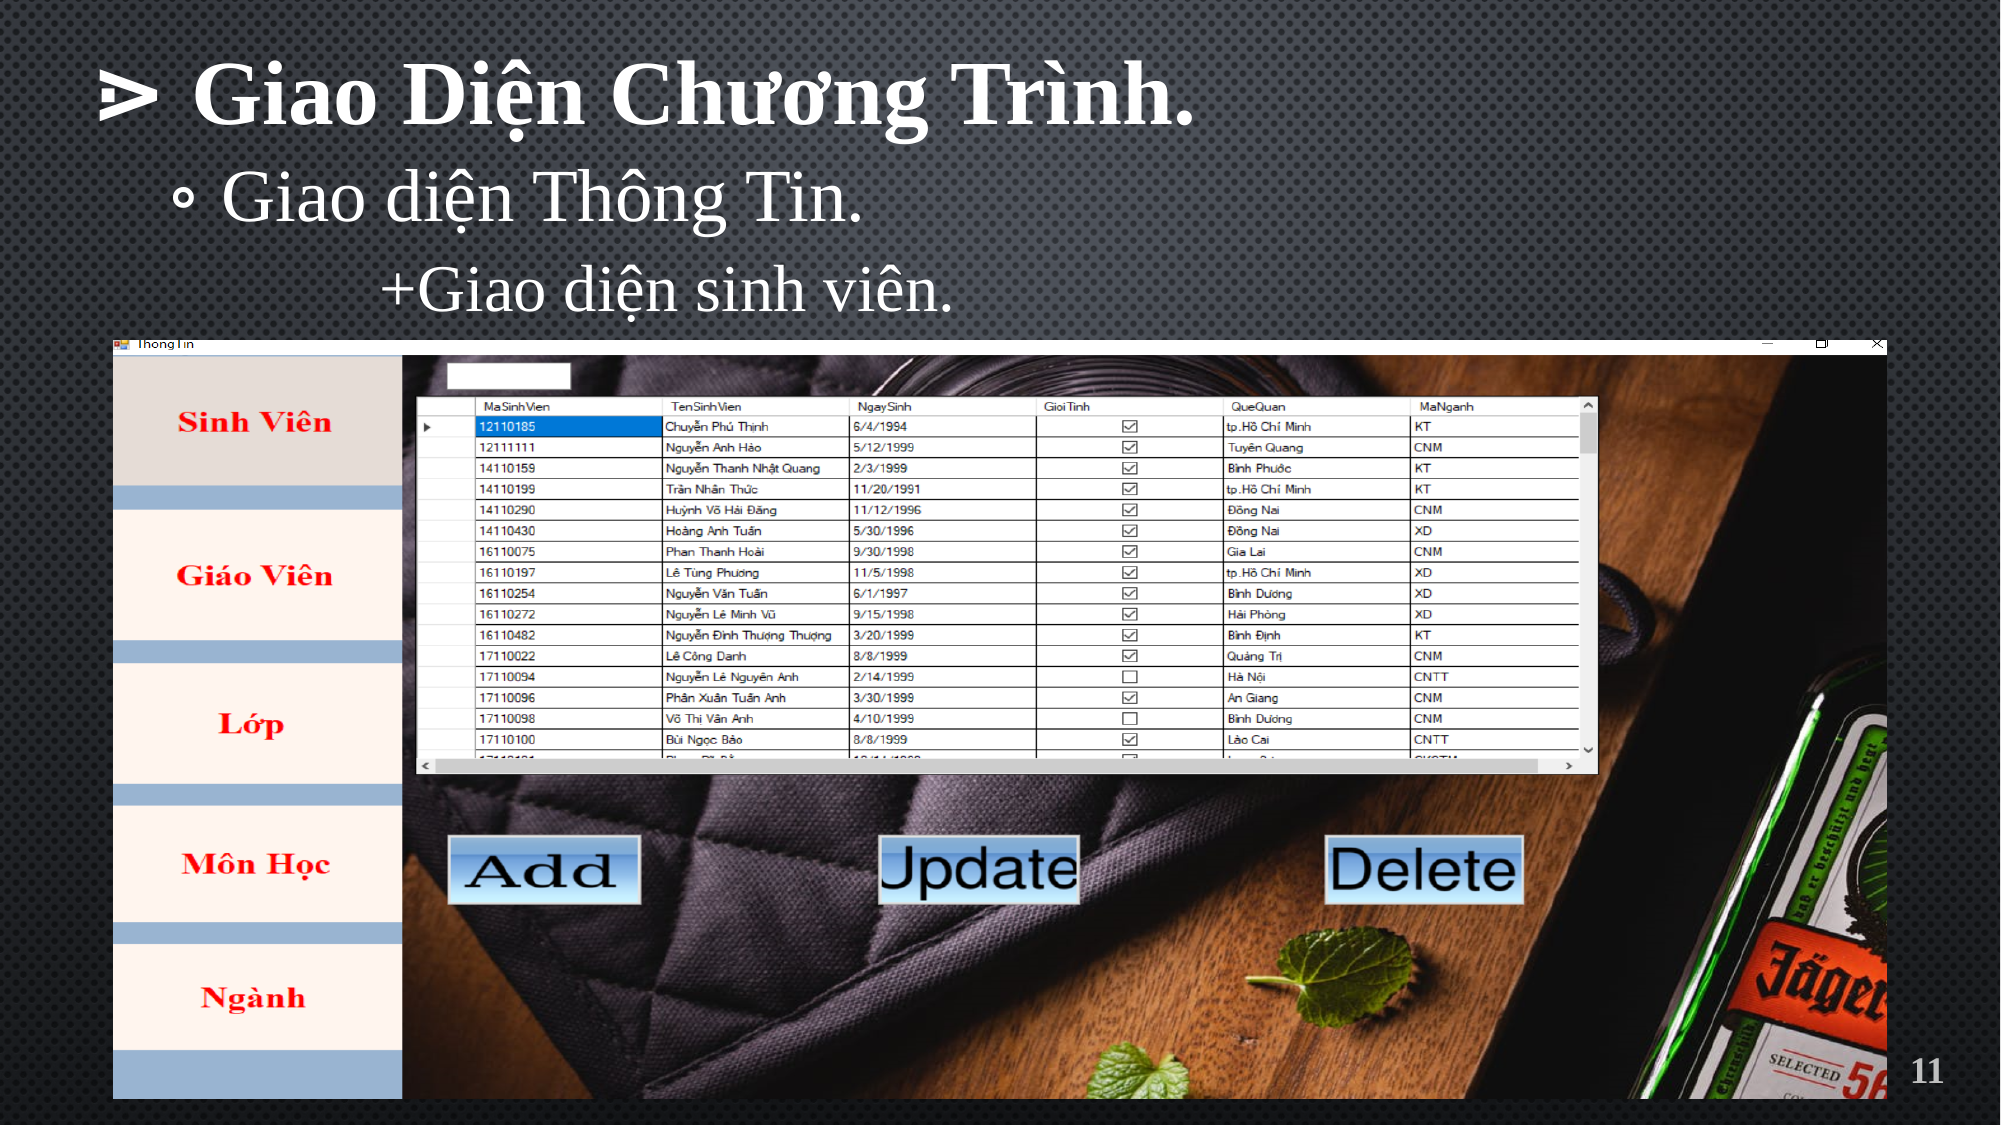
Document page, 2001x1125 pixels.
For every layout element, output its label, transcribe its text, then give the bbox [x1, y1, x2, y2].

text_box ∘ Giao diện Thông Tin. [150, 138, 1567, 244]
text_box +Giao diện sinh viên. [364, 237, 1781, 332]
picture [113, 340, 1887, 1100]
text_box 11 [1887, 1038, 1961, 1099]
text_box ⋗ Giao Diện Chương Trình. [75, 25, 1479, 150]
